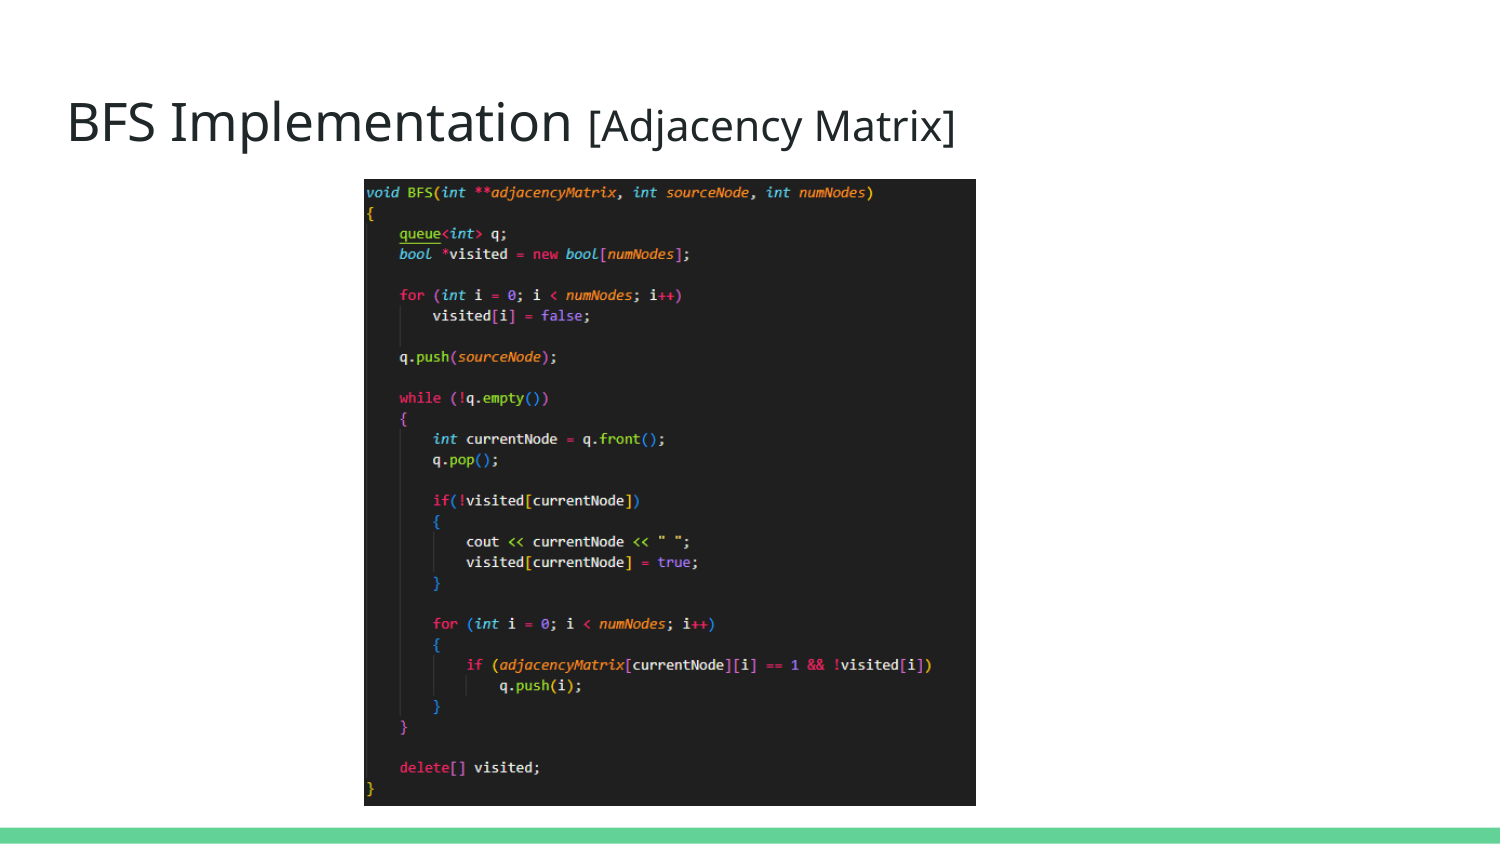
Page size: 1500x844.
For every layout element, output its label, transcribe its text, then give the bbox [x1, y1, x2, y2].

title BFS Implementation [Adjacency Matrix] [51, 72, 1449, 167]
picture [363, 178, 976, 807]
